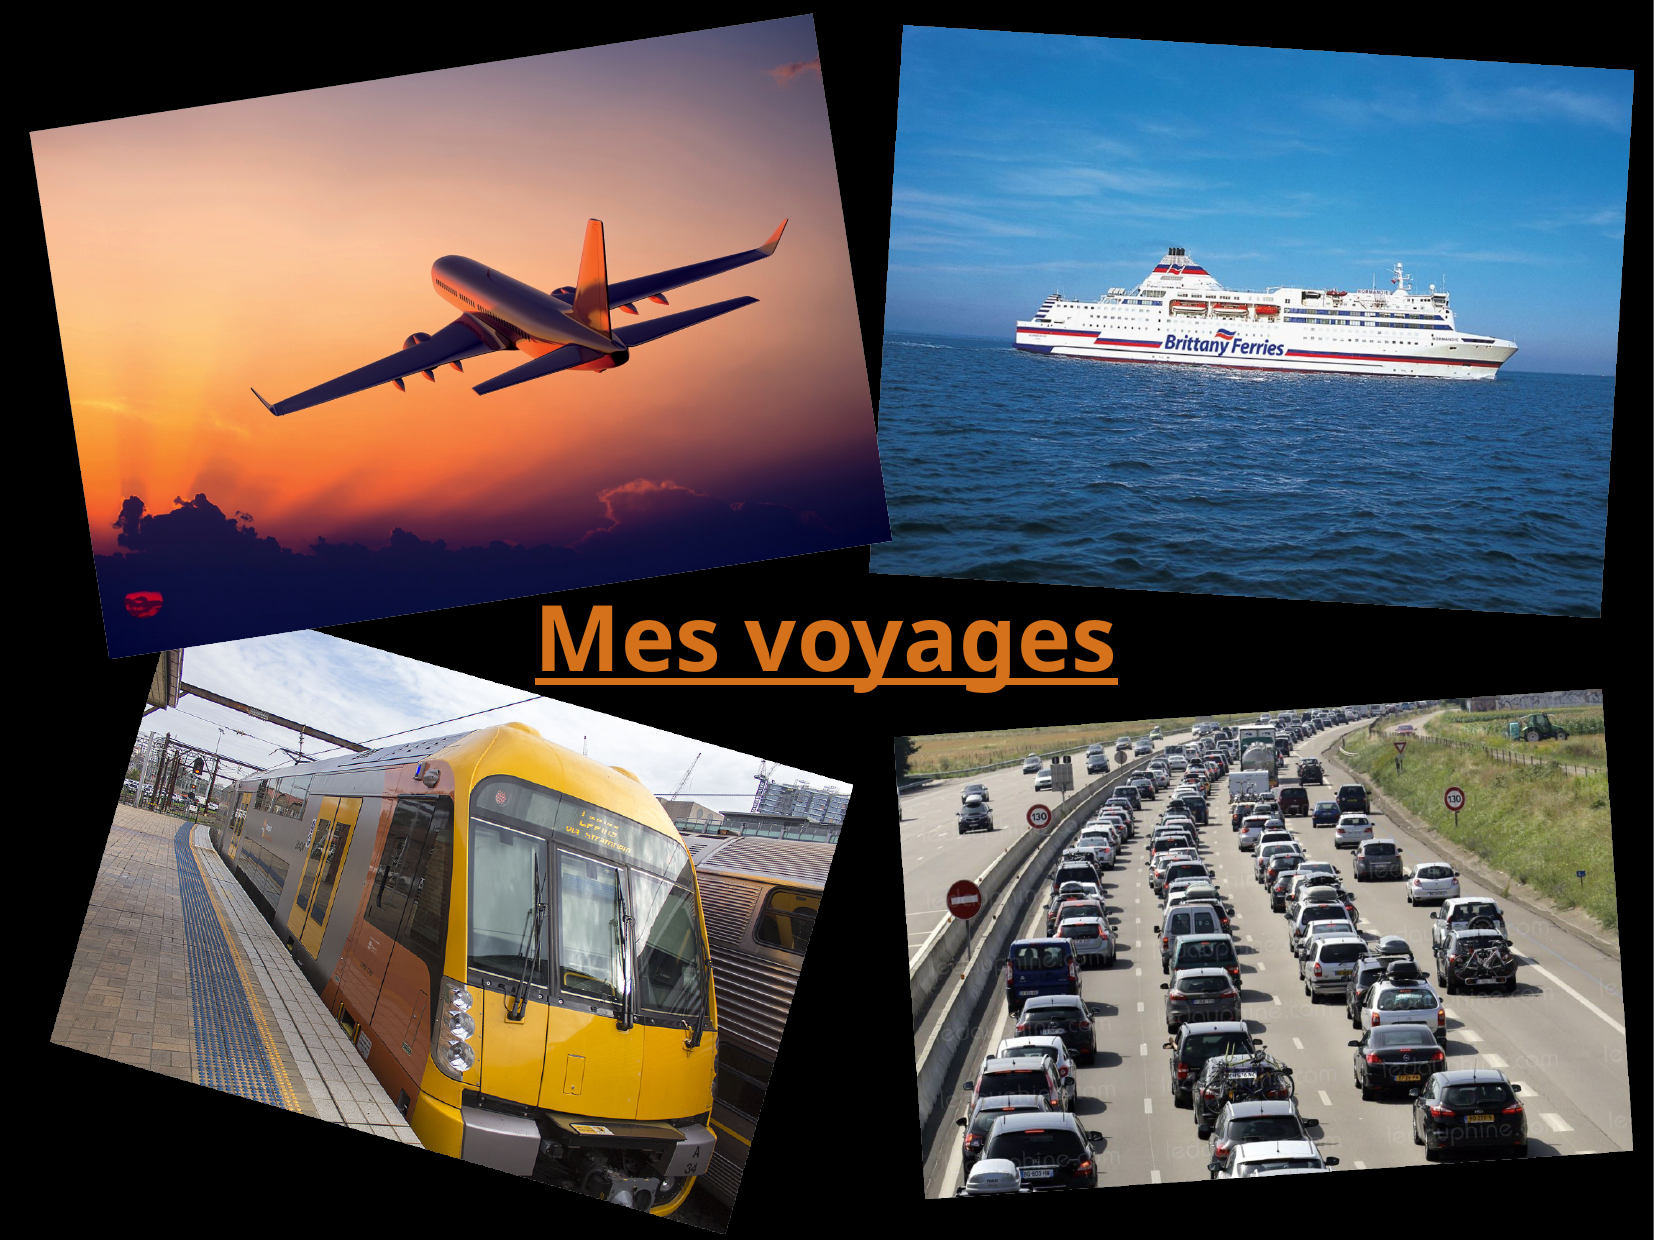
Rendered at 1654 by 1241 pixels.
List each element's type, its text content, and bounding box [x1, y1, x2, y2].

picture [51, 678, 853, 1234]
picture [894, 689, 1632, 1199]
picture [31, 14, 1634, 659]
text_box Mes voyages [82, 545, 1571, 738]
